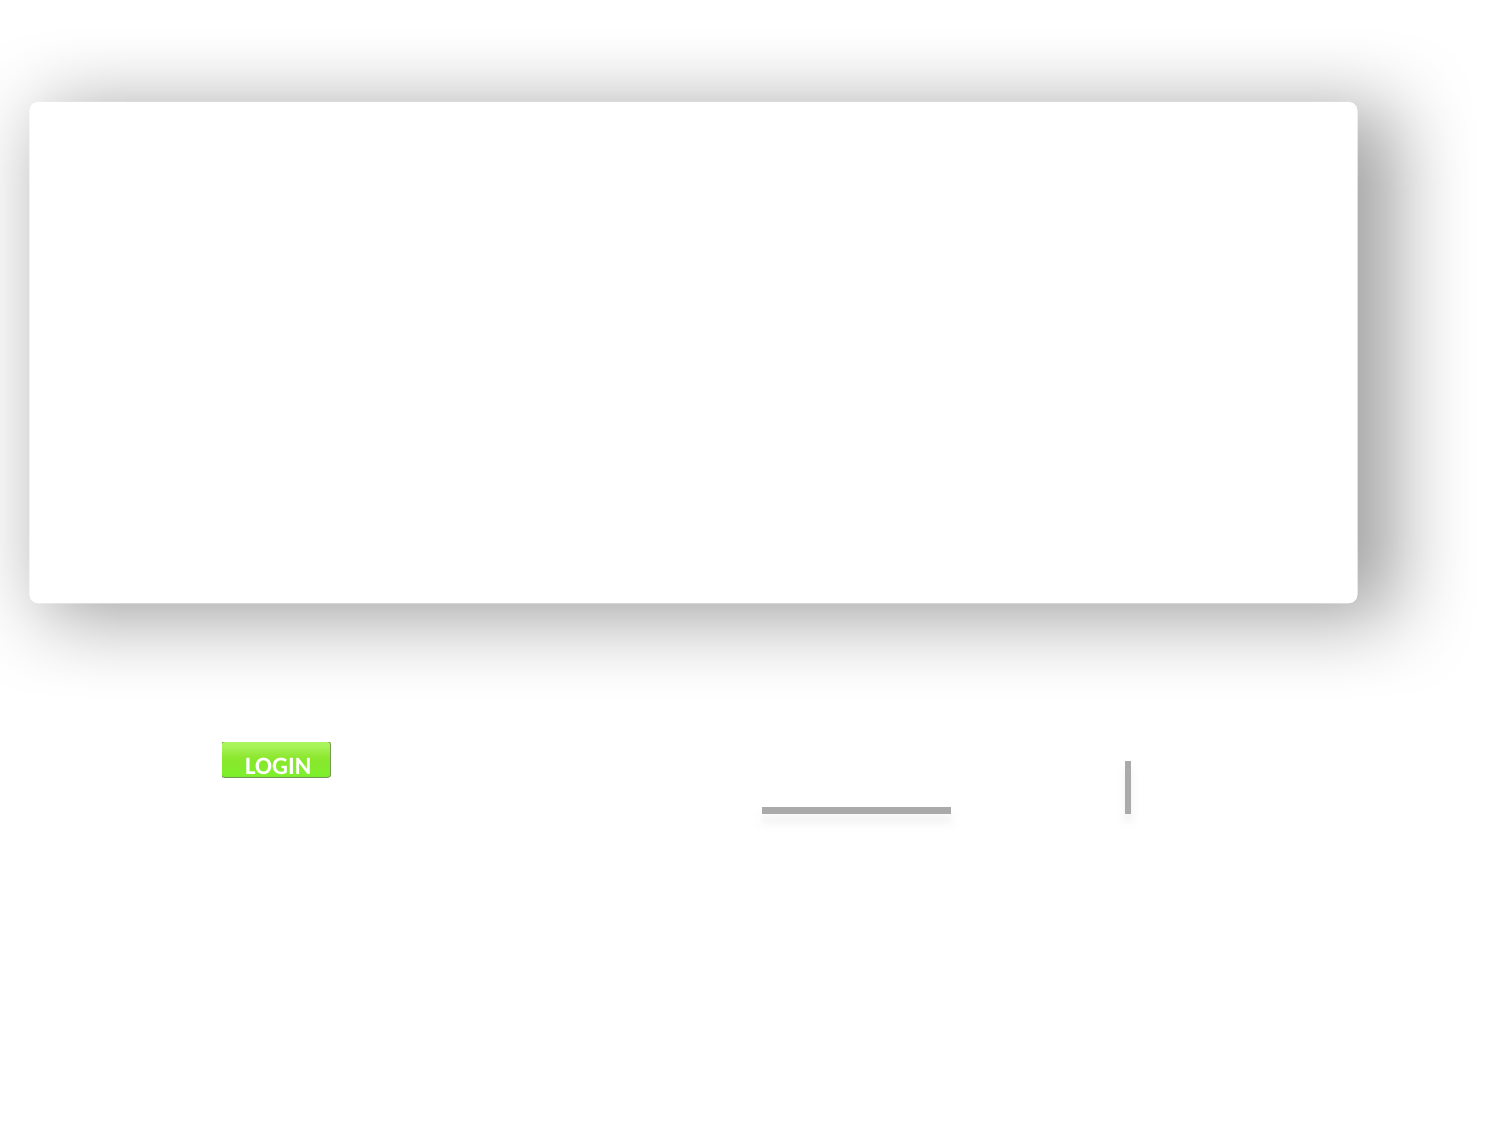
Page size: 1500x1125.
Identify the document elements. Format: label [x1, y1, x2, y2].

text_box [27, 99, 1360, 606]
picture [222, 742, 332, 778]
